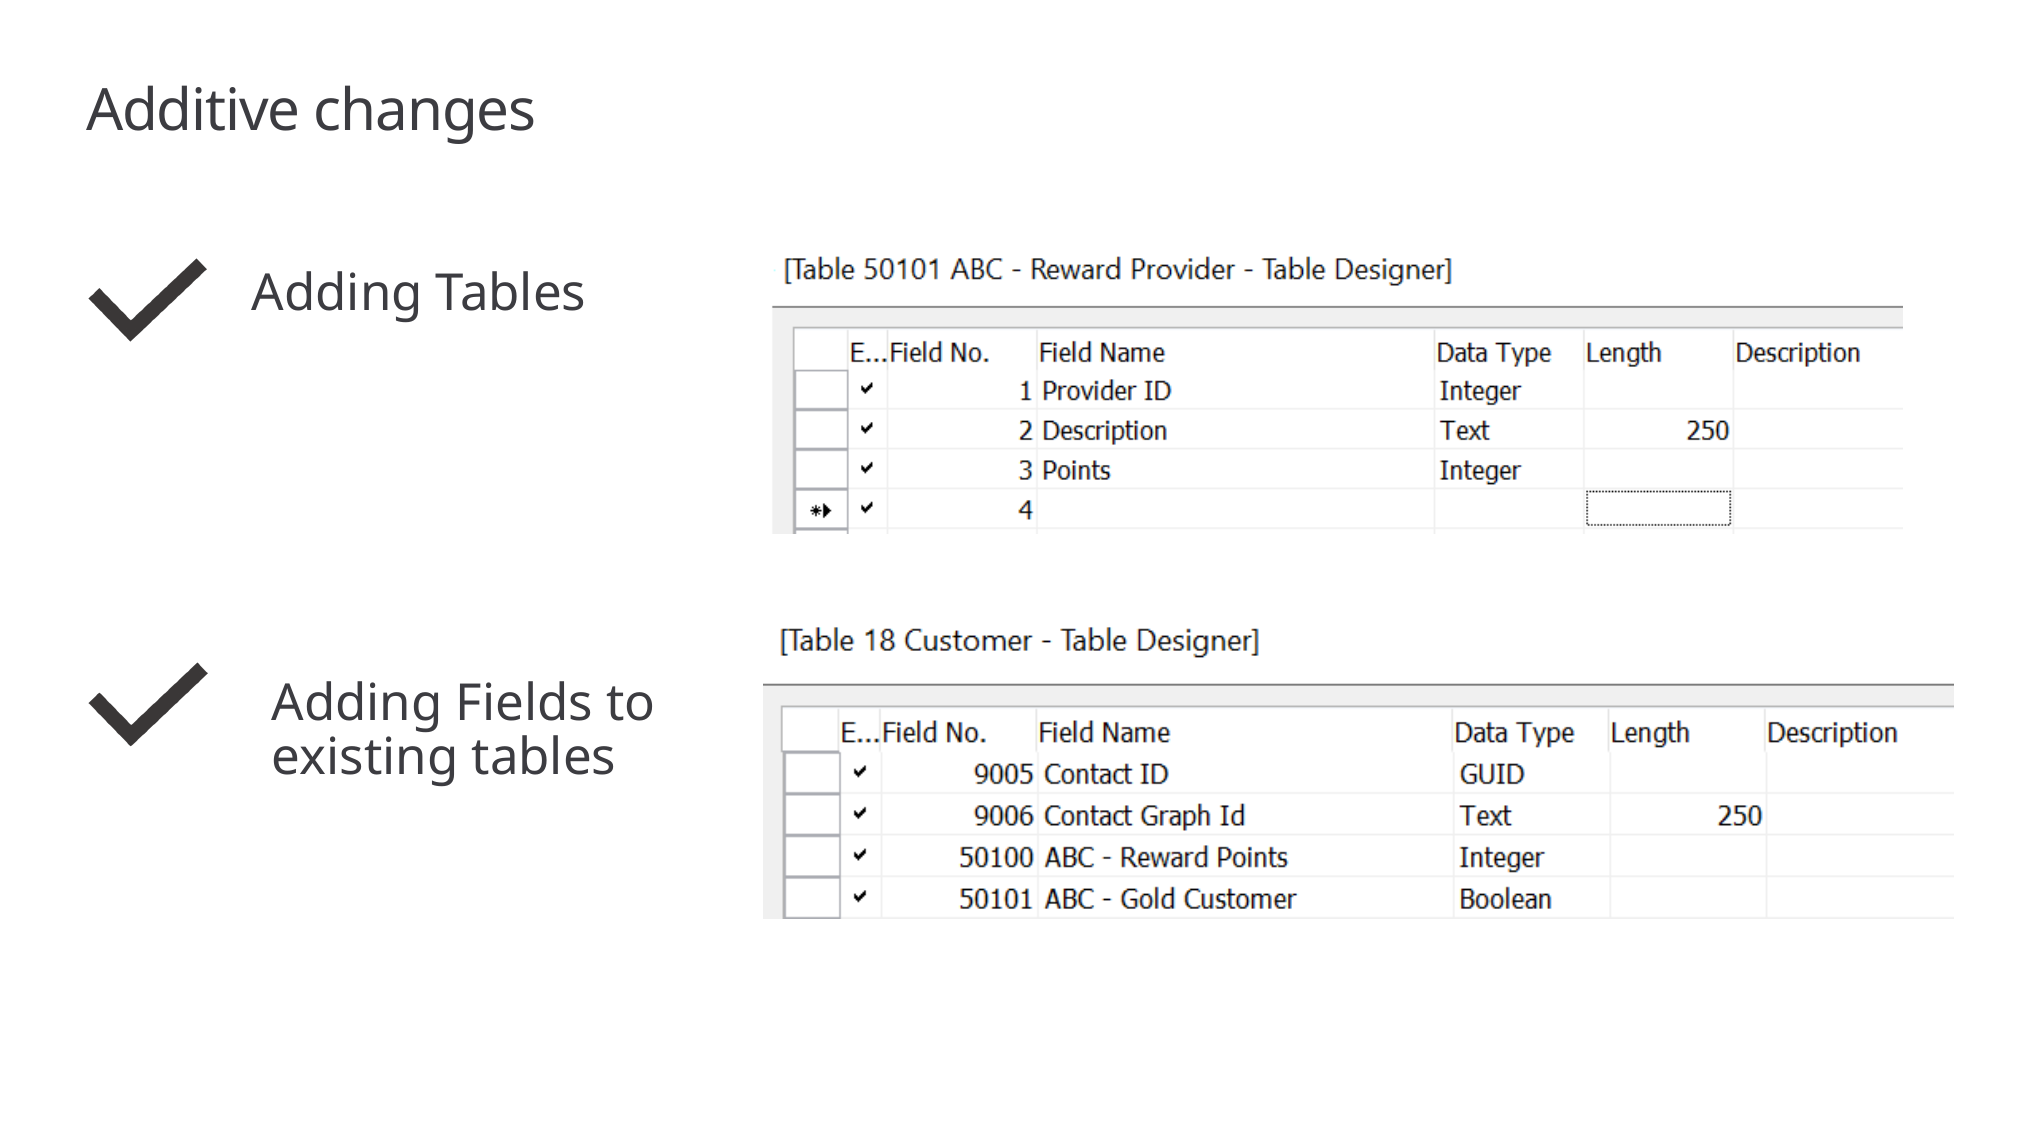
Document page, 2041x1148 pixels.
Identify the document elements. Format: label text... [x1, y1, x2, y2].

text_box Adding Fields to existing tables [256, 663, 677, 799]
text_box Adding Tables [236, 254, 602, 334]
picture [86, 642, 210, 766]
picture [85, 238, 209, 361]
title Additive changes [86, 65, 1845, 236]
picture [763, 611, 1954, 920]
picture [763, 238, 1903, 534]
